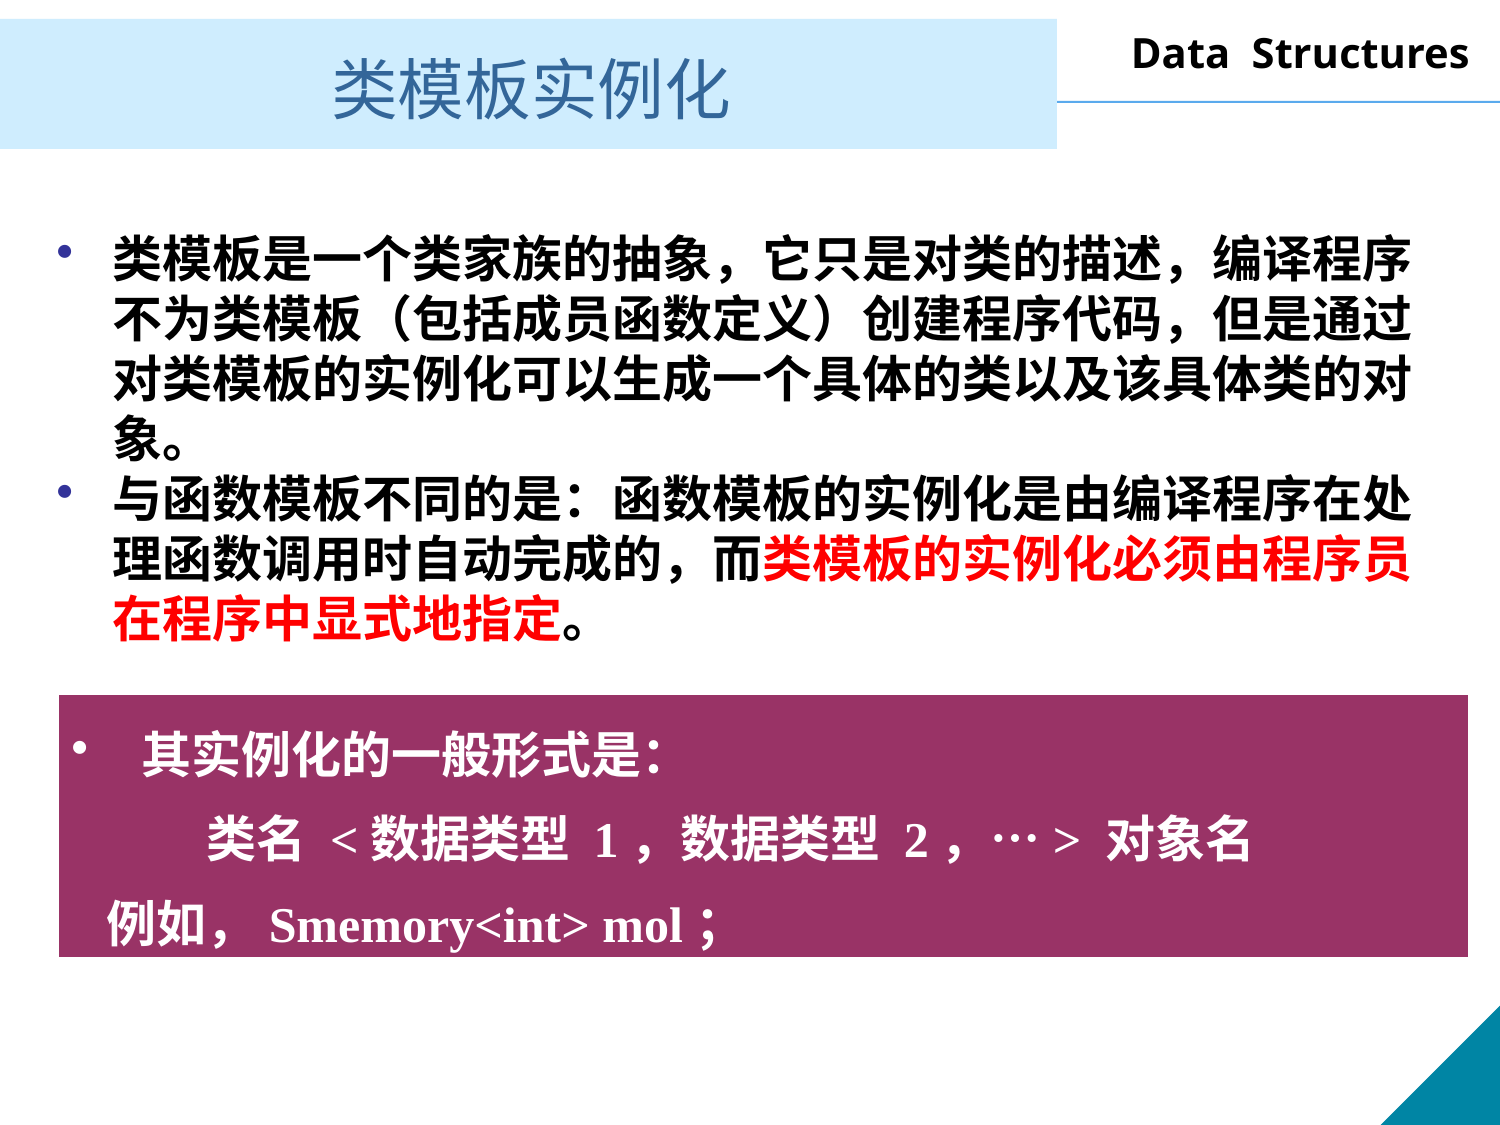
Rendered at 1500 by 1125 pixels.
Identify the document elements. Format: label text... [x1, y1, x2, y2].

text_box 其实例化的一般形式是： 类名 <数据类型 1，数据类型 2，…> 对象名 例如，Smemory<int> mol； [56, 692, 1471, 960]
text_box 类模板是一个类家族的抽象，它只是对类的描述，编译程序不为类模板（包括成员函数定义）创建程序代码，但是通过对类模板的实例化可以生成一个具体的类以及该具体类的对象。 与函数模板不同的是：函数模板的实例化是由编译程序在处理函数调用时自动完成的，而类模板的实例化必须由程序员在程序中显式地指定。 [41, 219, 1459, 669]
title 类模板实例化 [5, 31, 1057, 136]
